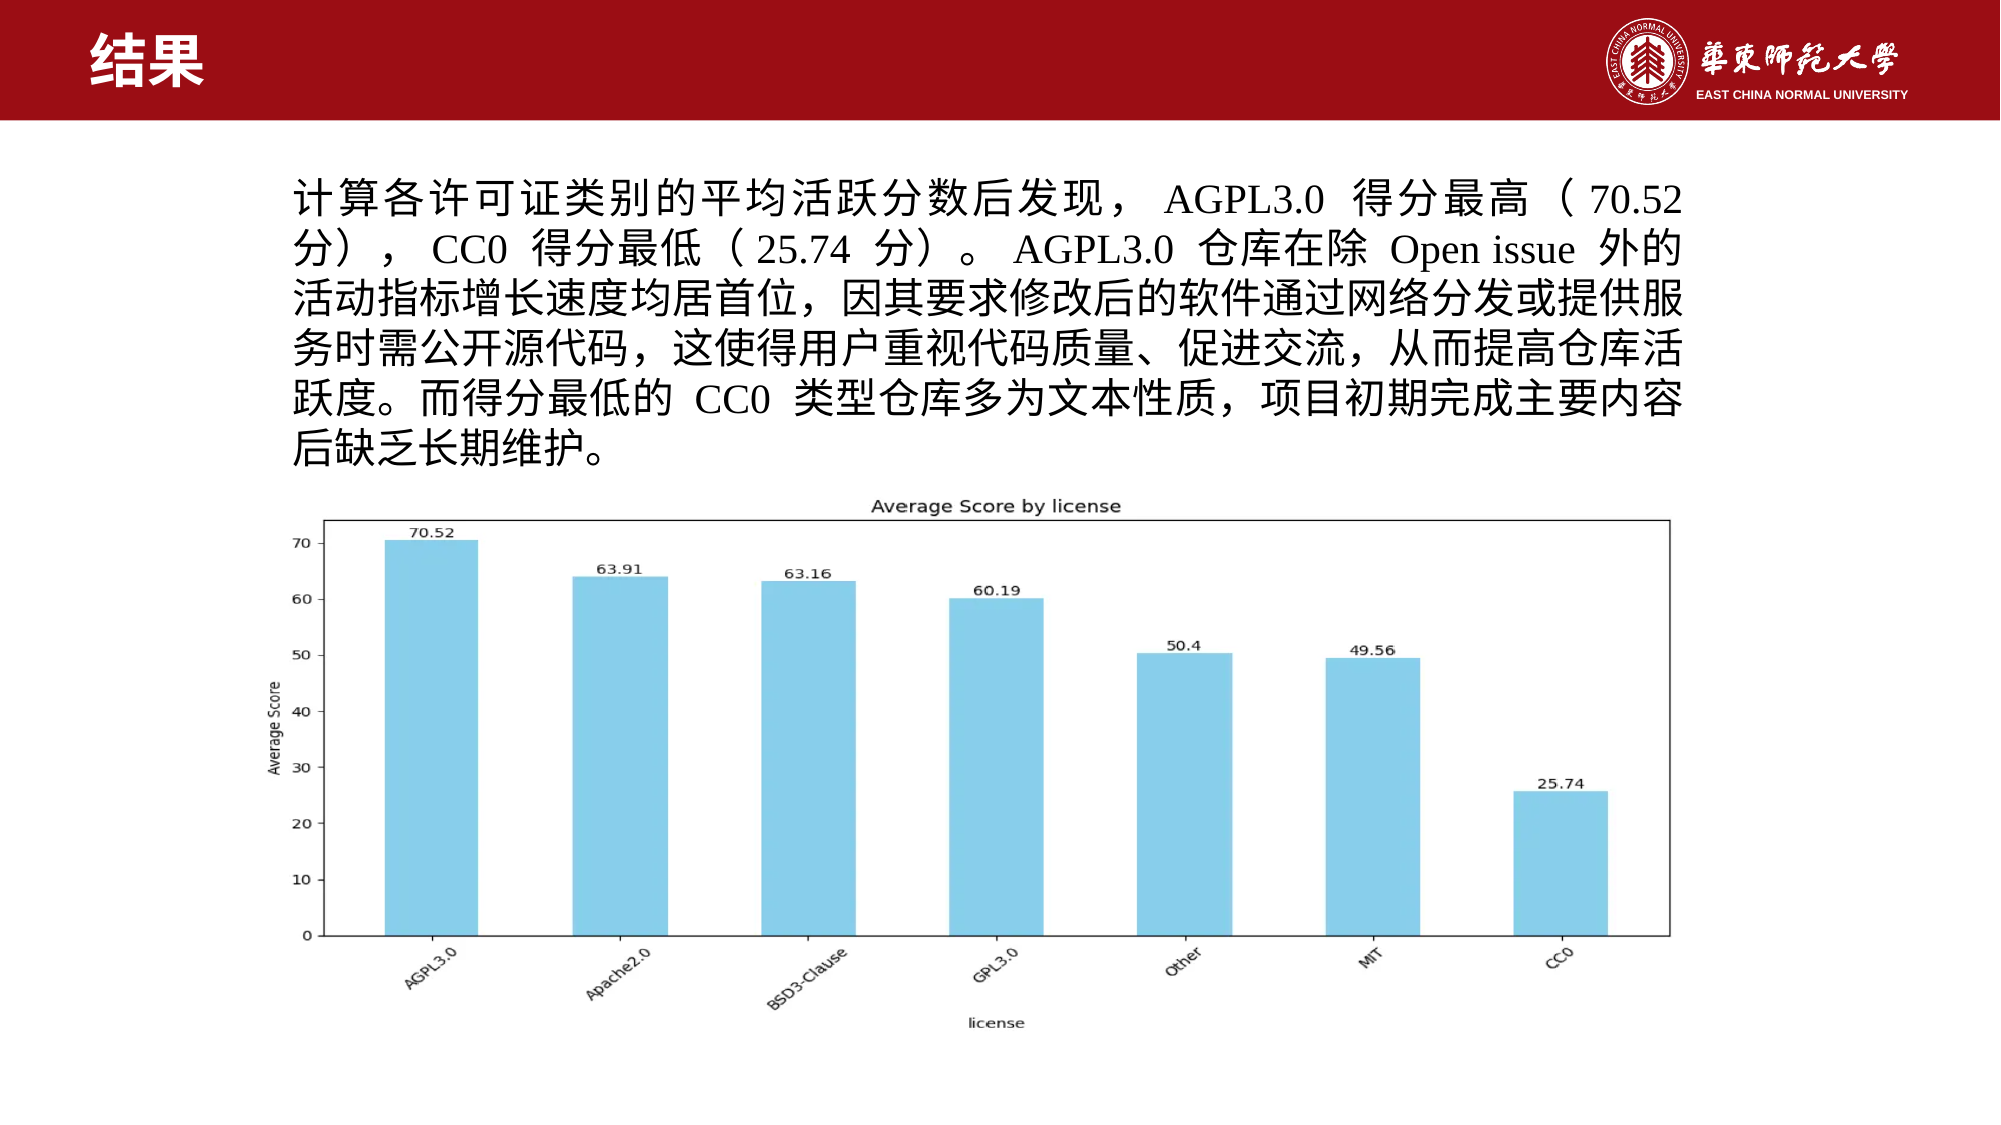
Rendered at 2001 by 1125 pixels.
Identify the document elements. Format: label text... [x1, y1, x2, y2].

text_box 计算各许可证类别的平均活跃分数后发现，AGPL3.0 得分最高（70.52 分），CC0 得分最低（25.74 分）。AGPL3.0 仓库在除 Open issue 外的活动指标增长速度均居首位，因其要求修改后的软件通过网络分发或提供服务时需公开源代码，这使得用户重视代码质量、促进交流，从而提高仓库活跃度。而得分最低的 CC0 类型仓库多为文本性质，项目初期完成主要内容后缺乏长期维护。 [277, 164, 1699, 480]
picture [256, 494, 1720, 1050]
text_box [0, 0, 2000, 121]
